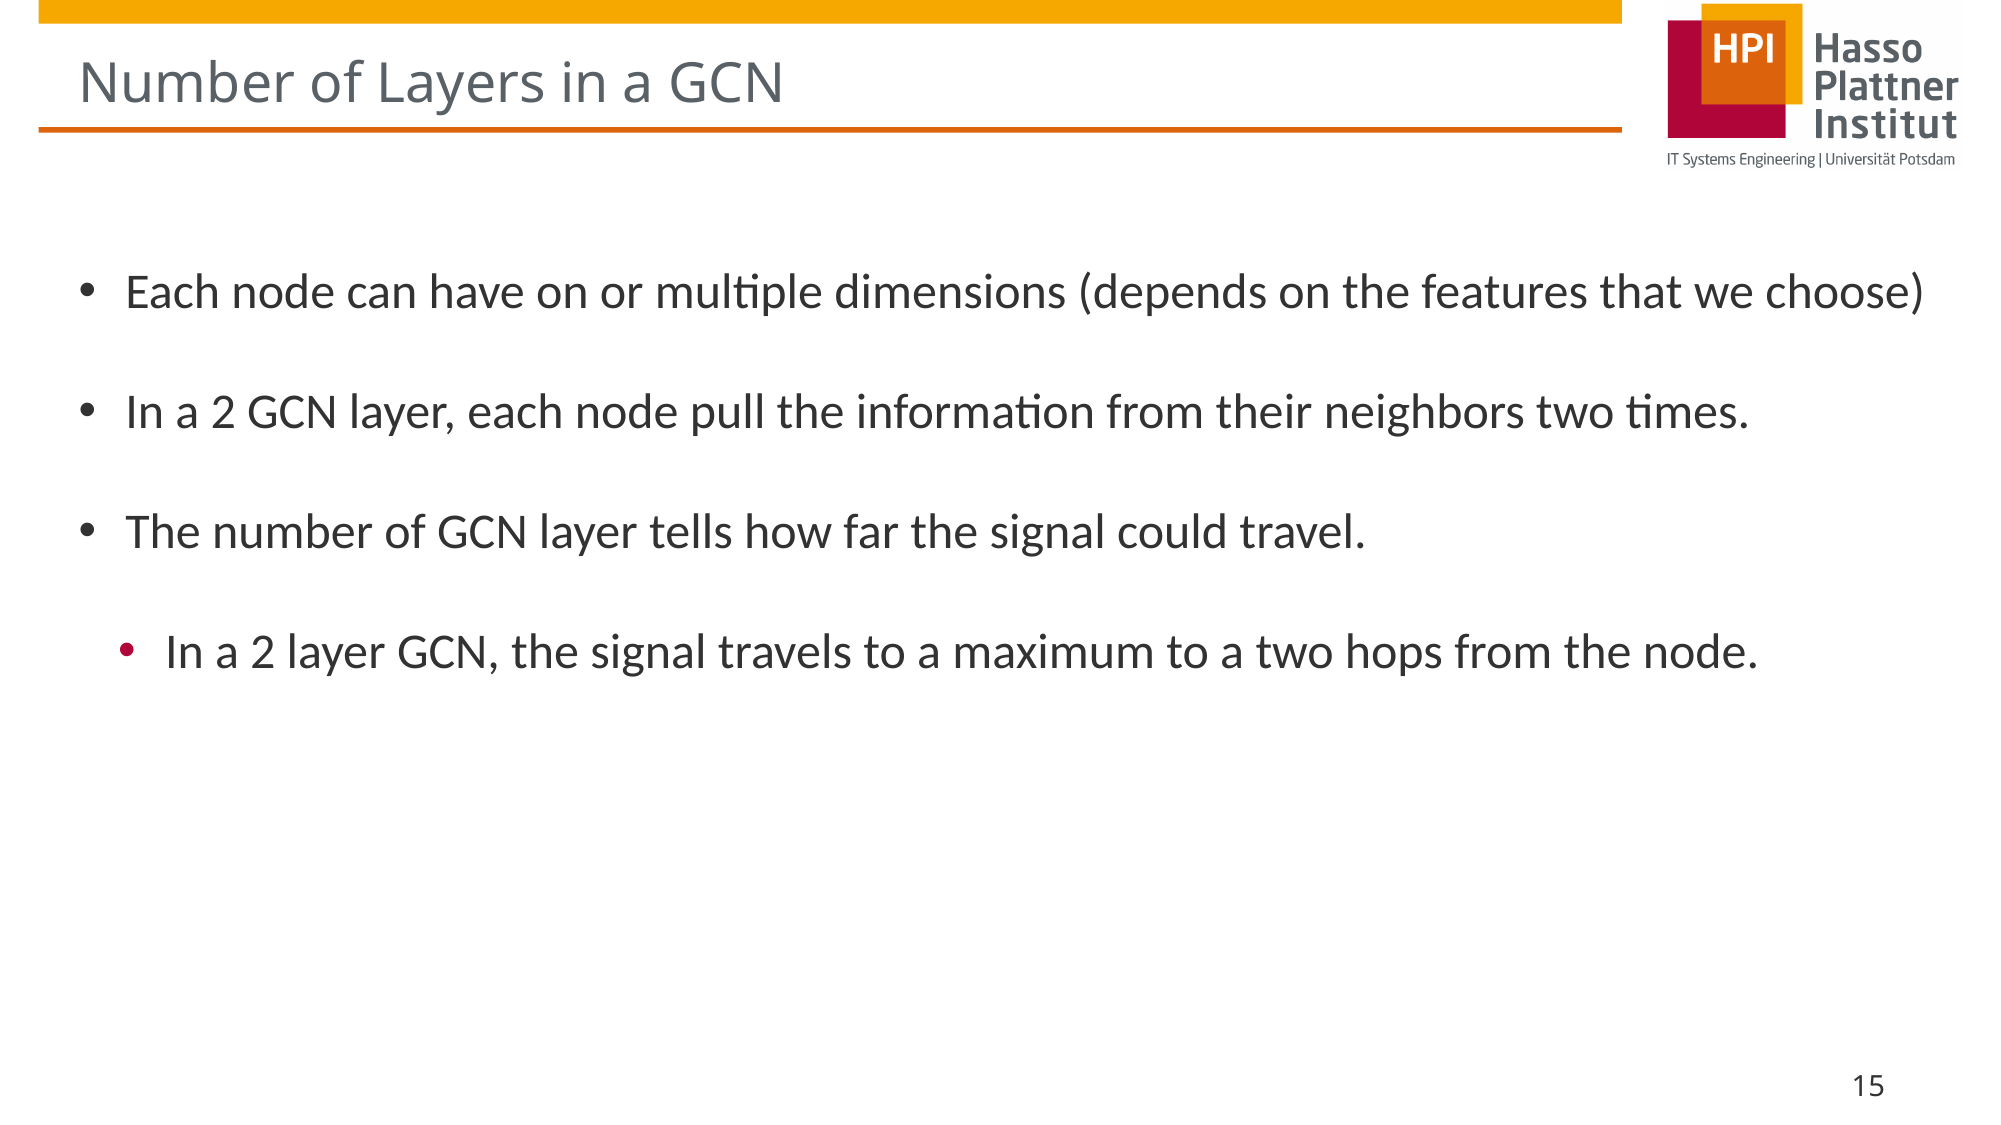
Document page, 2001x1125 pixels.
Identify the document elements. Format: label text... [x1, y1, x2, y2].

list Each node can have on or multiple dimensions (depends on the features that we choose) In a 2 GCN layer, each node pull the information from their neighbors two times. The number of GCN layer tells how far the signal could travel. In a 2 layer GCN, the signal travels to a maximum to a two hops from the node. [78, 199, 1961, 743]
slide_number 15 [1834, 1064, 1961, 1107]
title Number of Layers in a GCN [78, 23, 1583, 115]
picture [1664, 0, 1965, 170]
